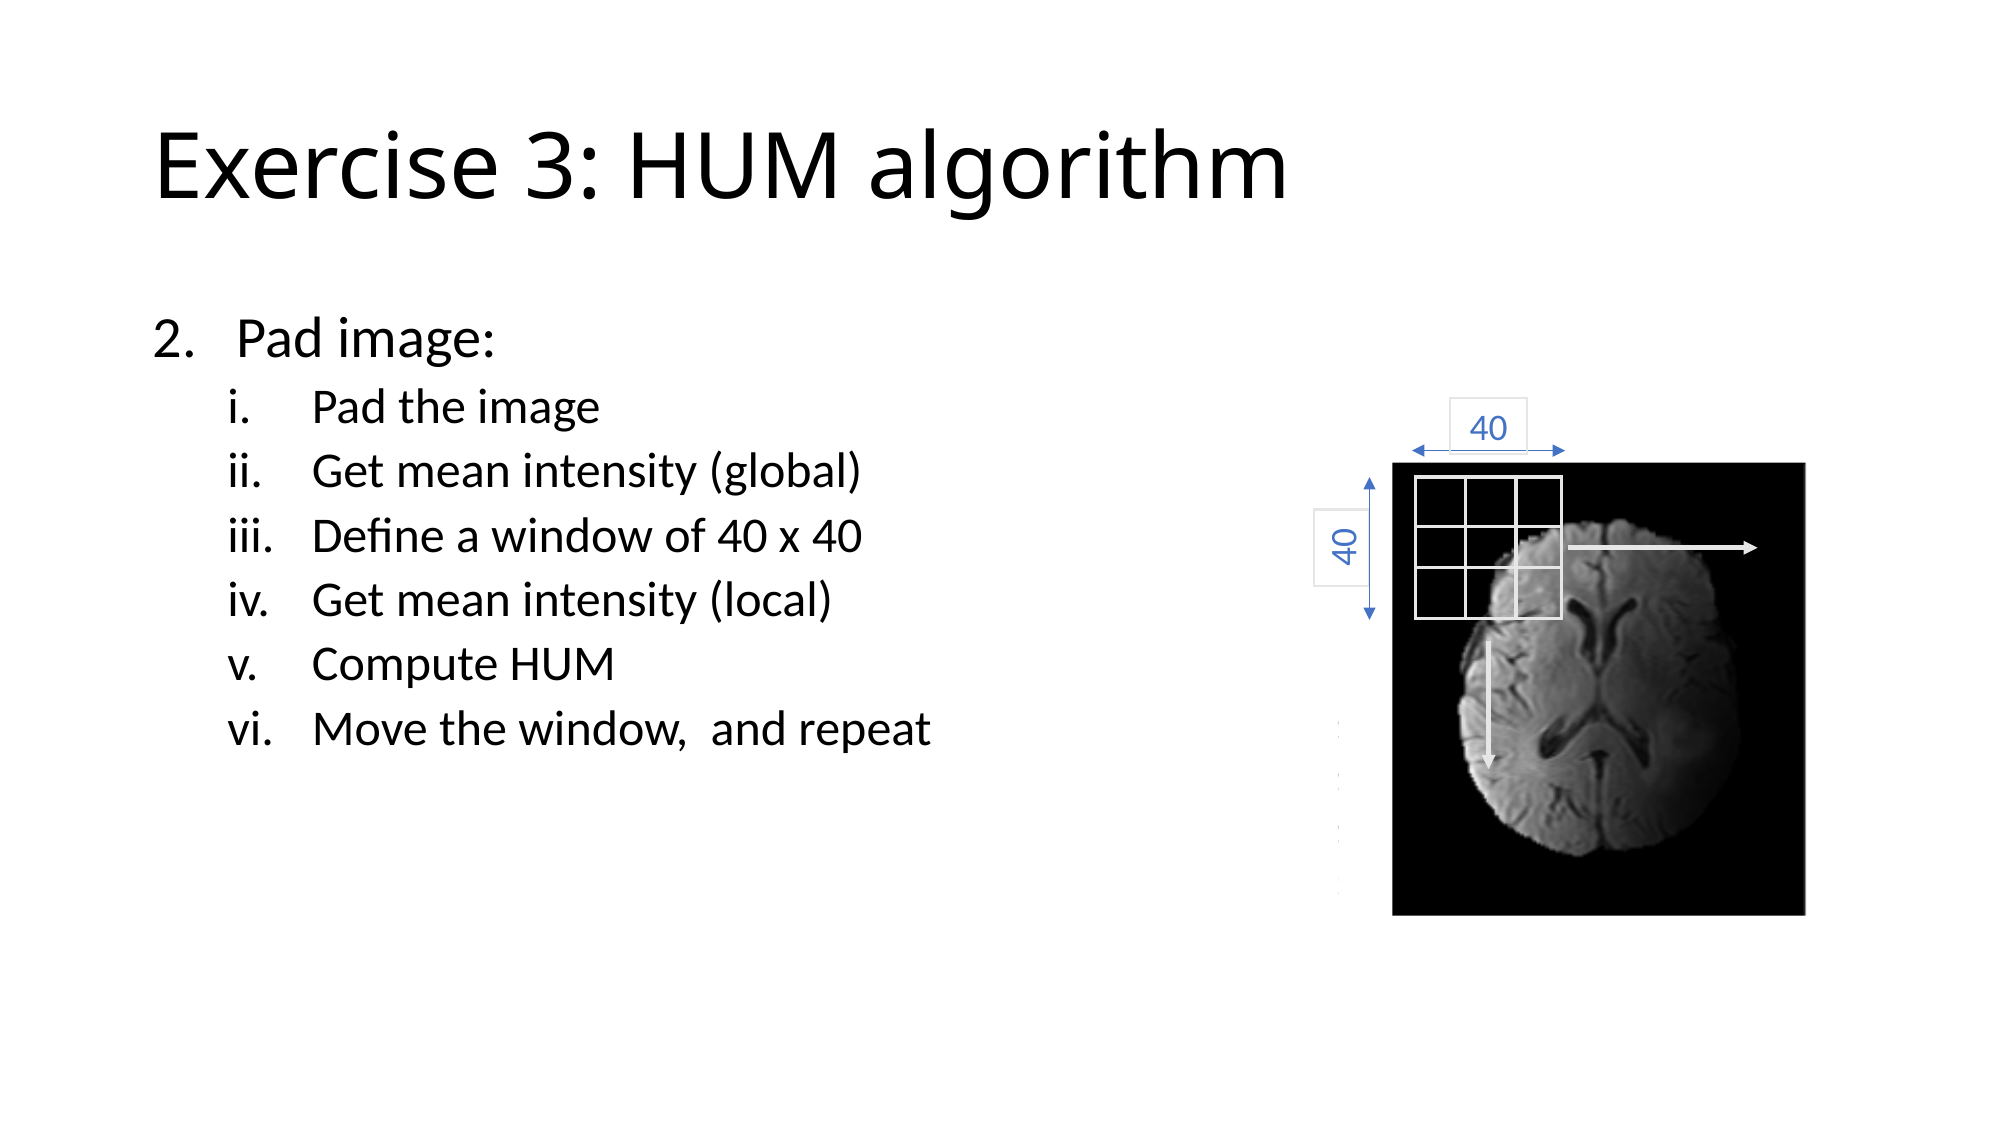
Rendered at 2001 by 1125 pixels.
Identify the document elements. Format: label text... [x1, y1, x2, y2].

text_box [1313, 397, 1820, 970]
list Pad image: Pad the image Get mean intensity (global) Define a window of 40 x 40 Get mean intensity (local) Compute HUM Move the window, and repeat [137, 299, 1863, 1021]
title Exercise 3: HUM algorithm [137, 59, 1863, 278]
